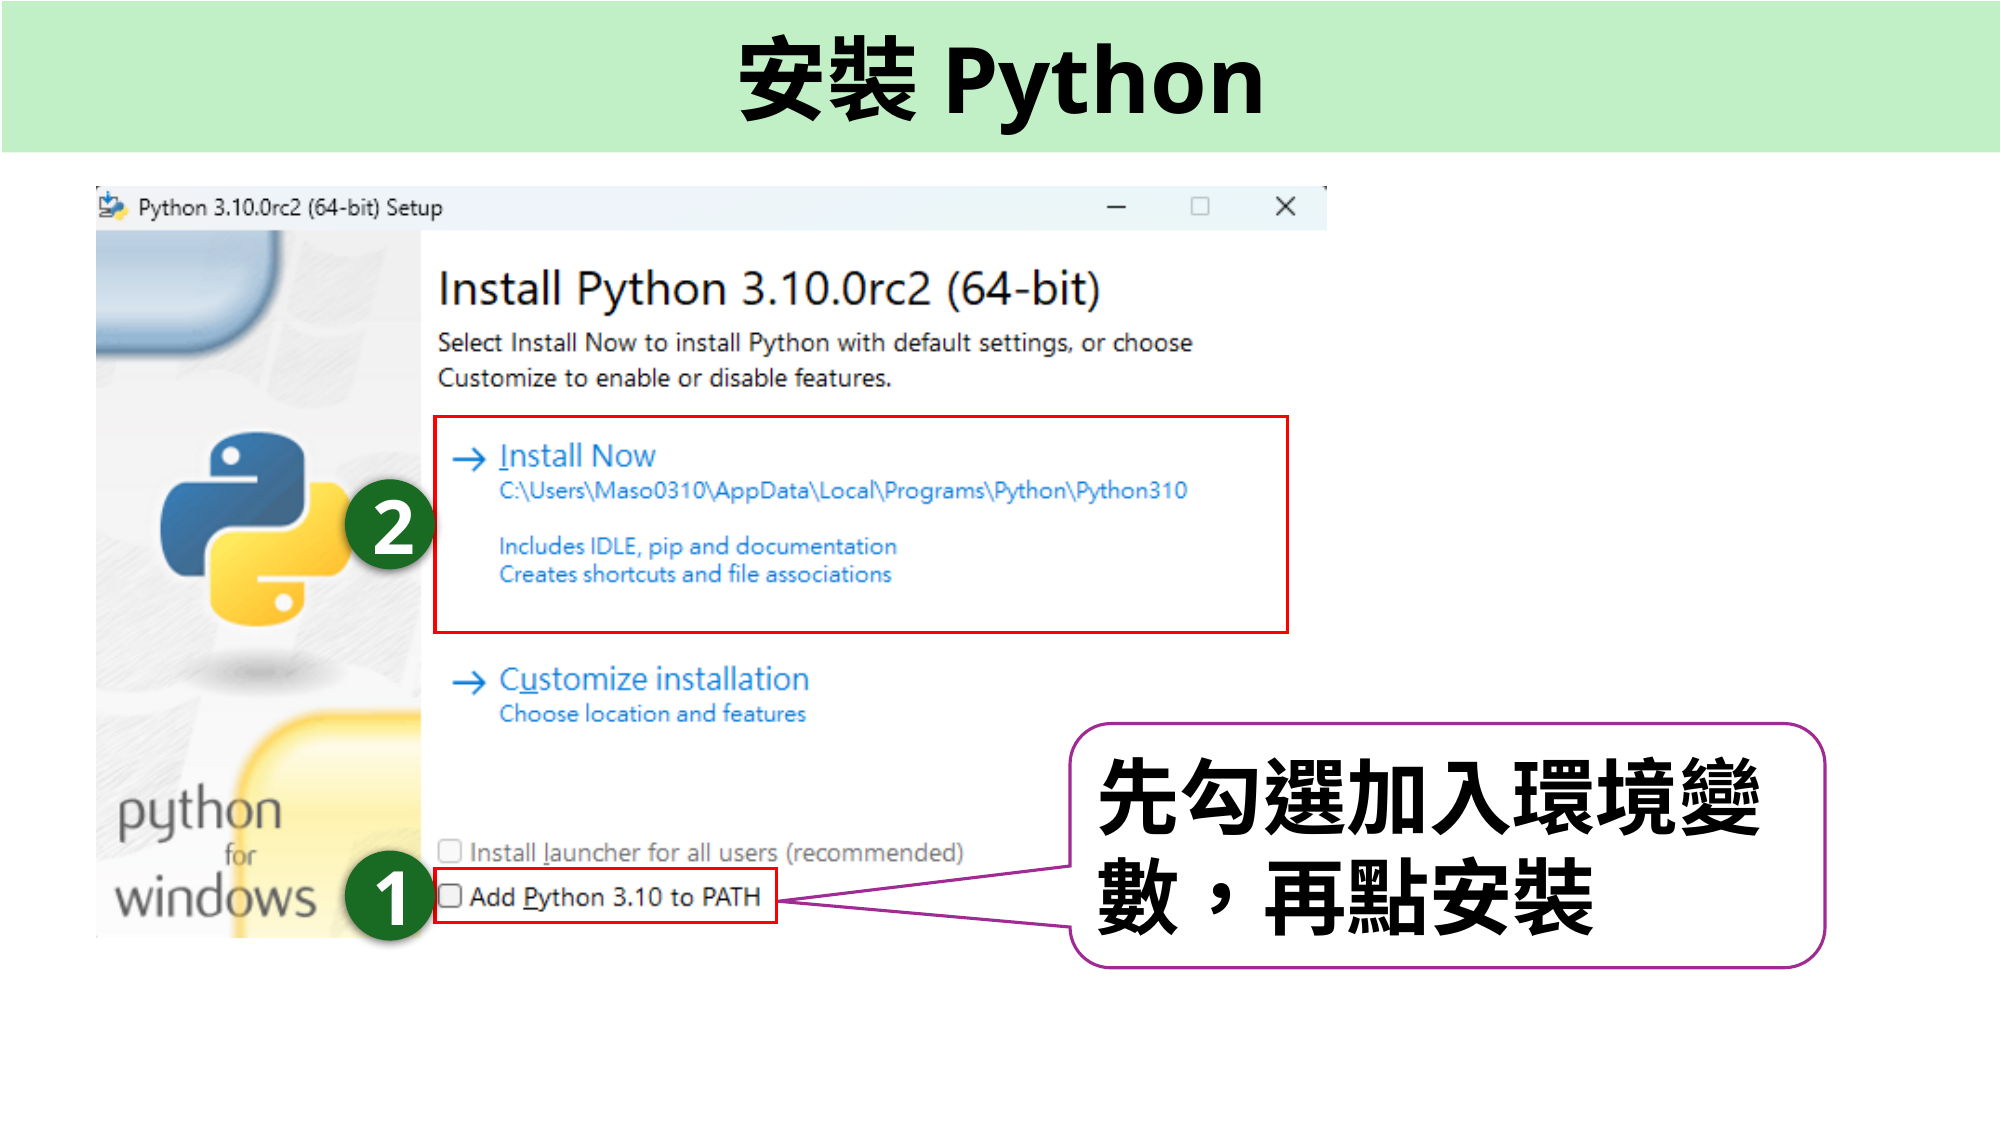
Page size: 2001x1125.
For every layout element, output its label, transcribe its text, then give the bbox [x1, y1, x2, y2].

text_box 安裝Python [0, 0, 2000, 154]
picture [95, 186, 1328, 938]
text_box 先勾選加入環境變數，再點安裝 [1069, 721, 1827, 970]
